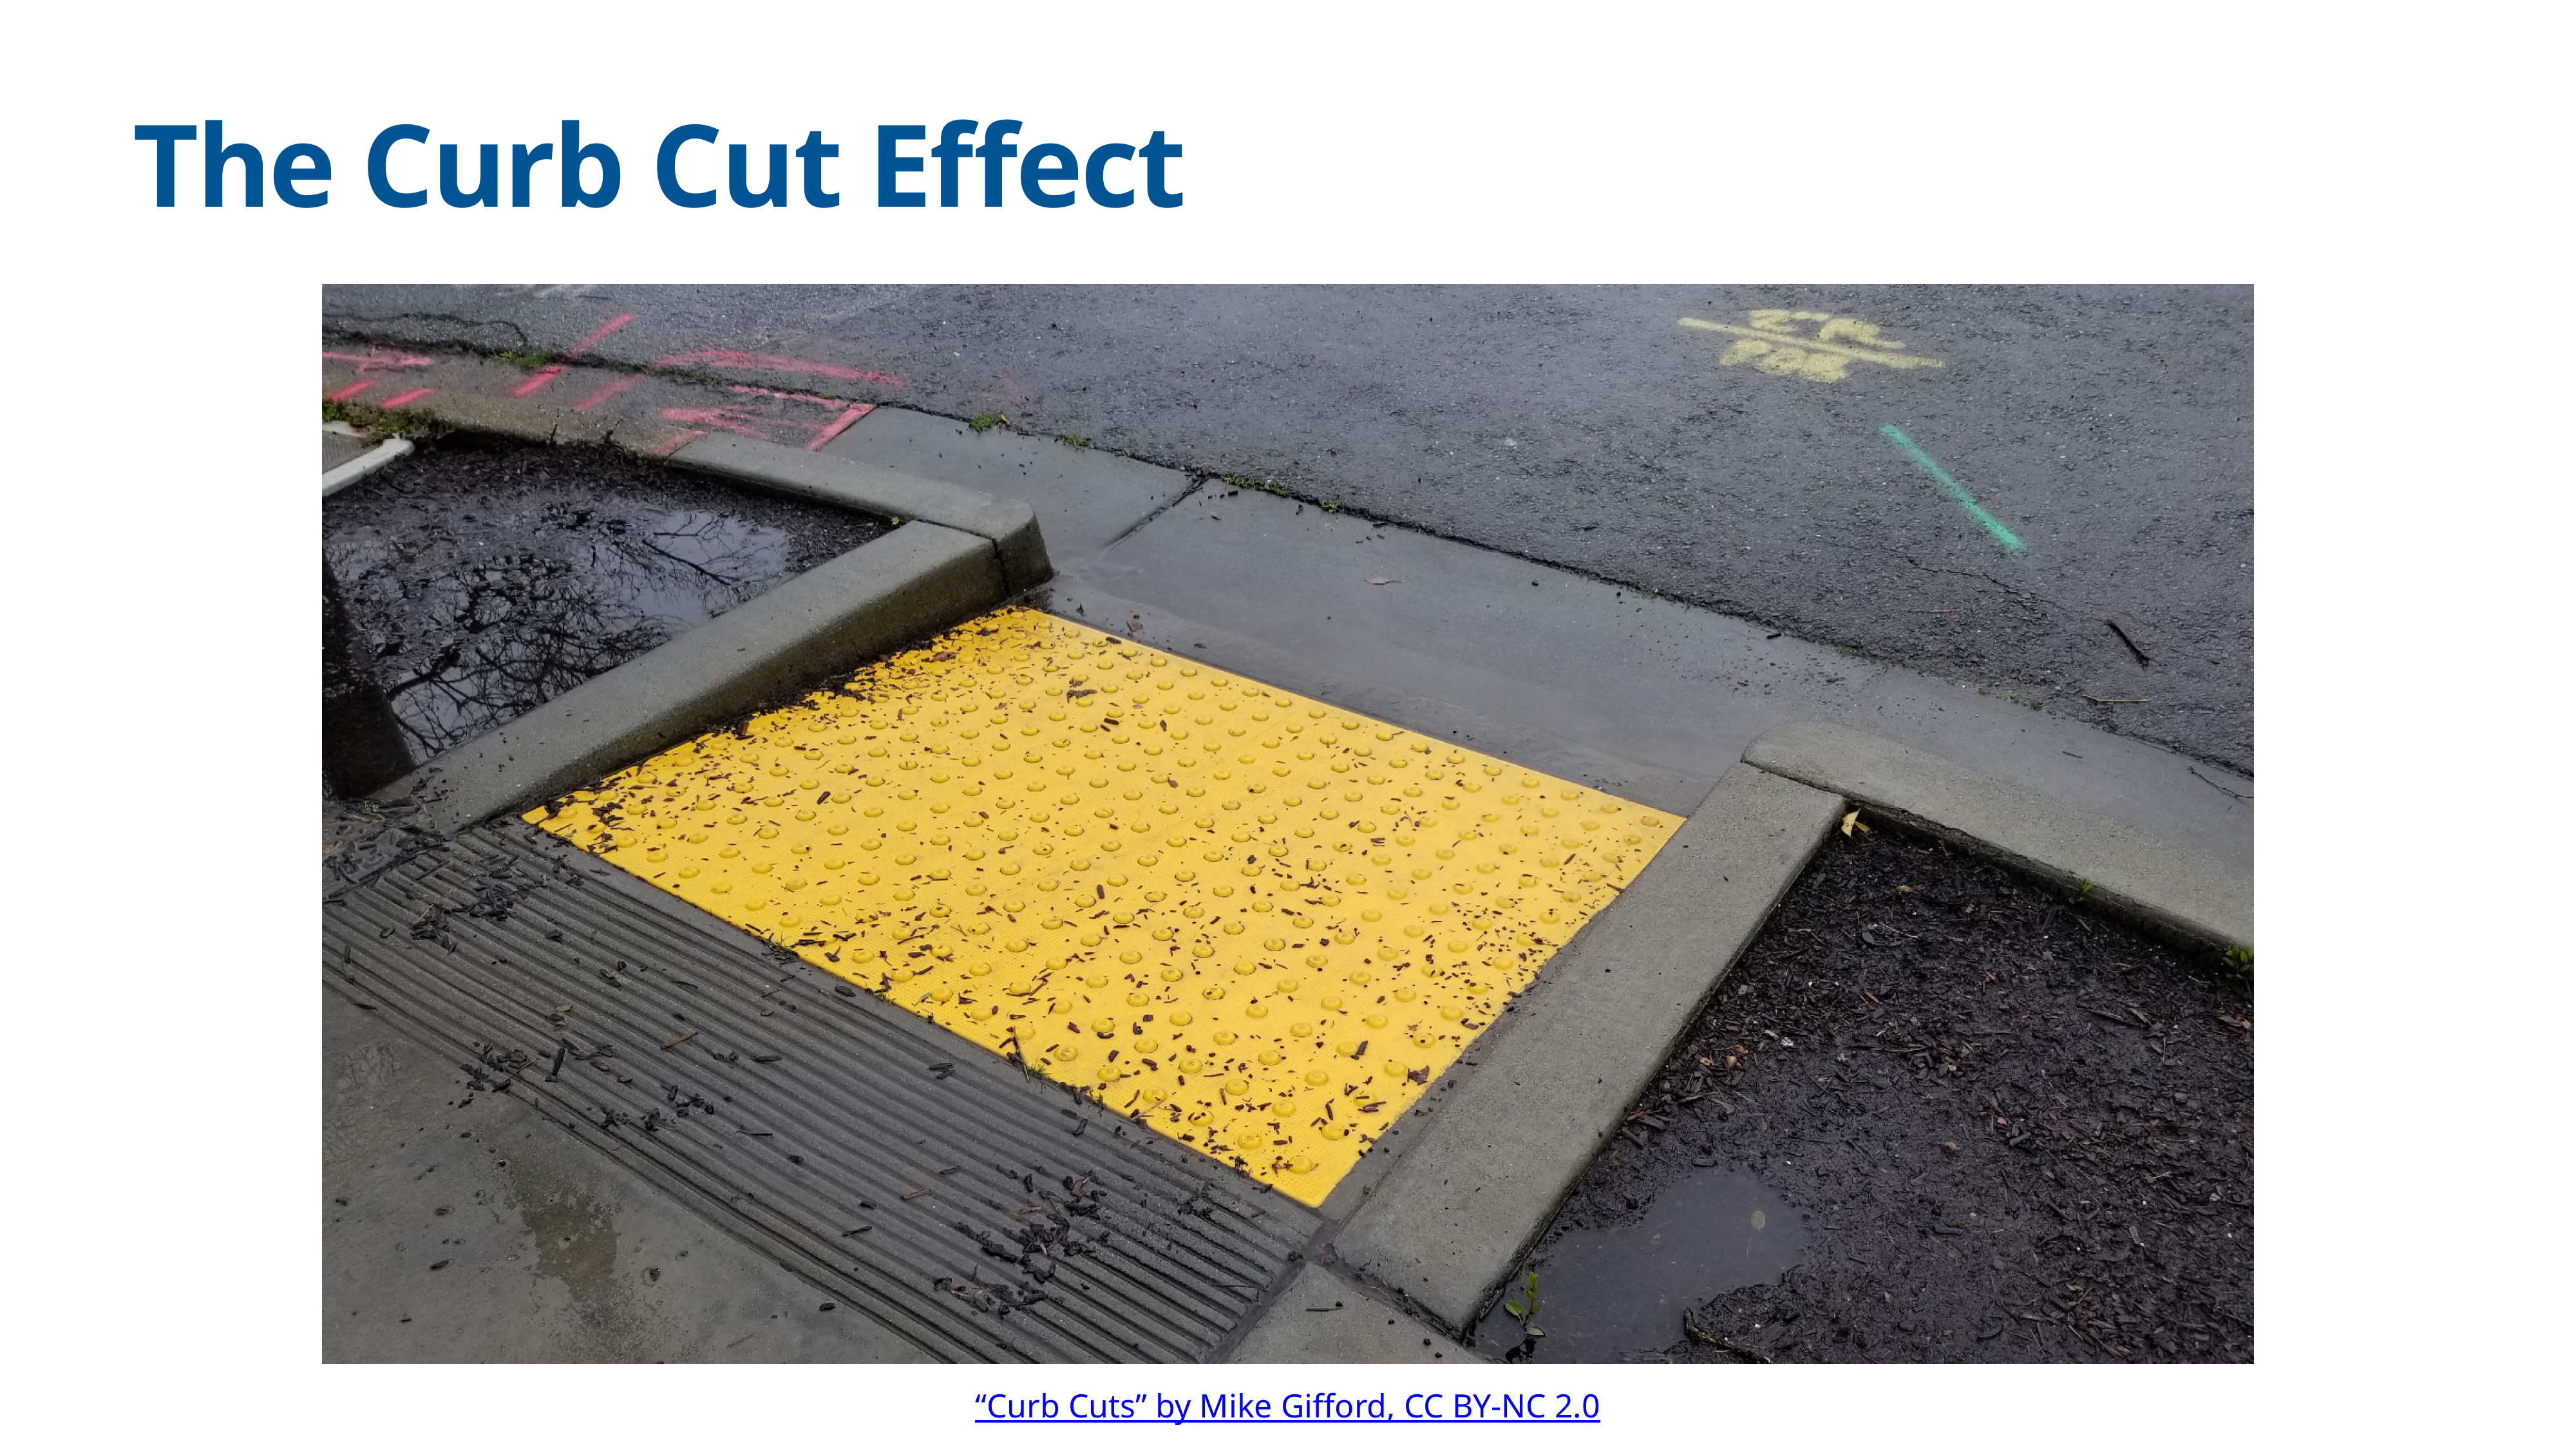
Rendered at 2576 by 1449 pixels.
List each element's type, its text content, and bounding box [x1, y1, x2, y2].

picture [321, 284, 2255, 1364]
text_box “Curb Cuts” by Mike Gifford, CC BY-NC 2.0 [969, 1379, 1606, 1435]
title The Curb Cut Effect [127, 113, 2449, 266]
